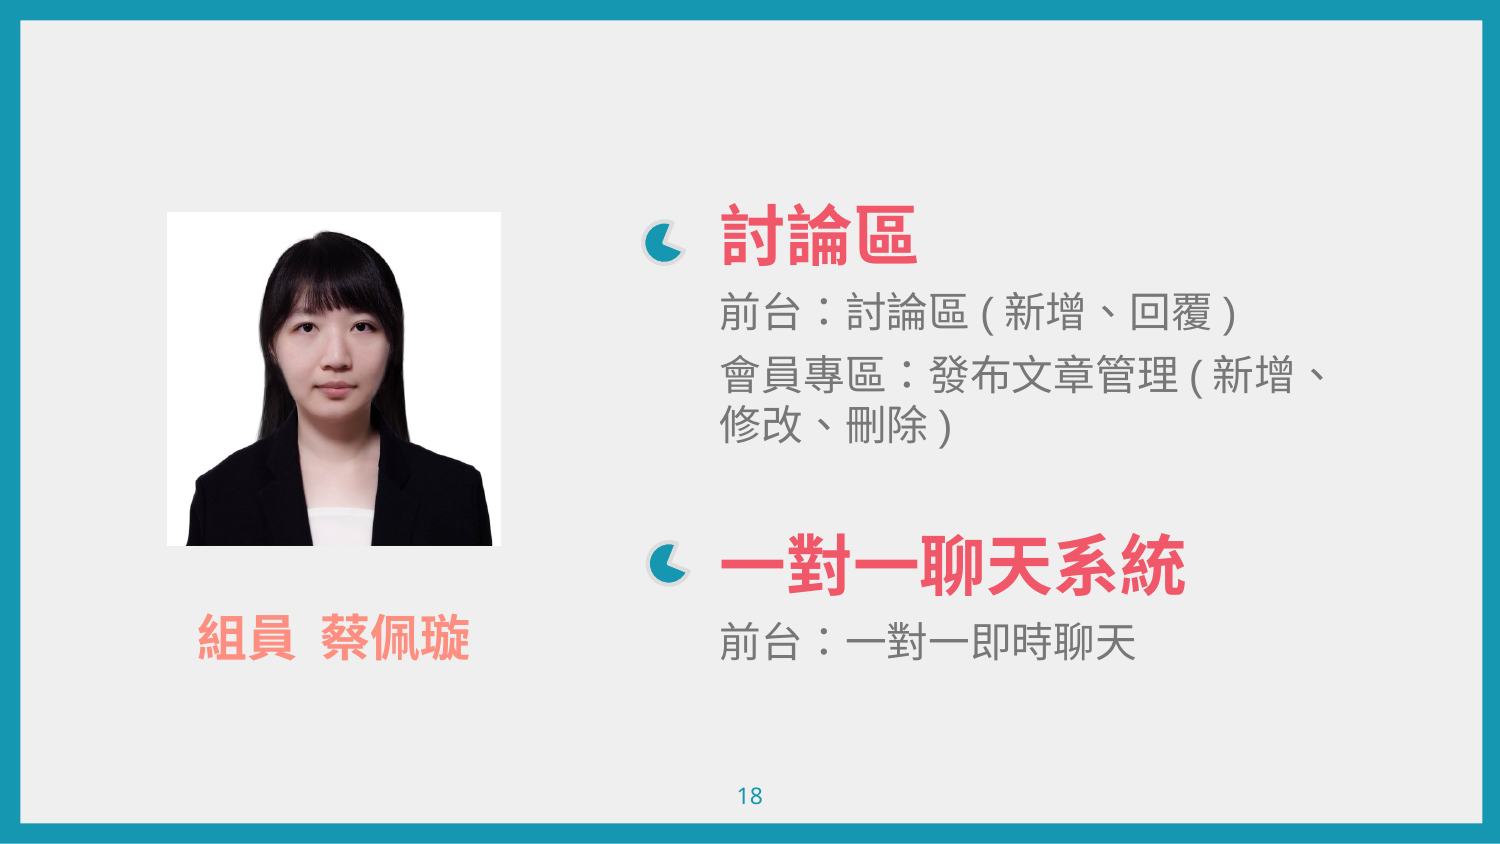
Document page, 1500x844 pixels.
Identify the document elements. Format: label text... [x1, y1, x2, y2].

slide_number 18 [705, 766, 795, 832]
text_box 組員 蔡佩璇 [158, 573, 510, 699]
picture [167, 211, 502, 546]
text_box 討論區 前台：討論區(新增、回覆) 會員專區：發布文章管理(新增、修改、刪除) 一對一聊天系統 前台：一對一即時聊天 [705, 185, 1363, 674]
text_box [641, 219, 687, 266]
text_box [645, 540, 691, 587]
